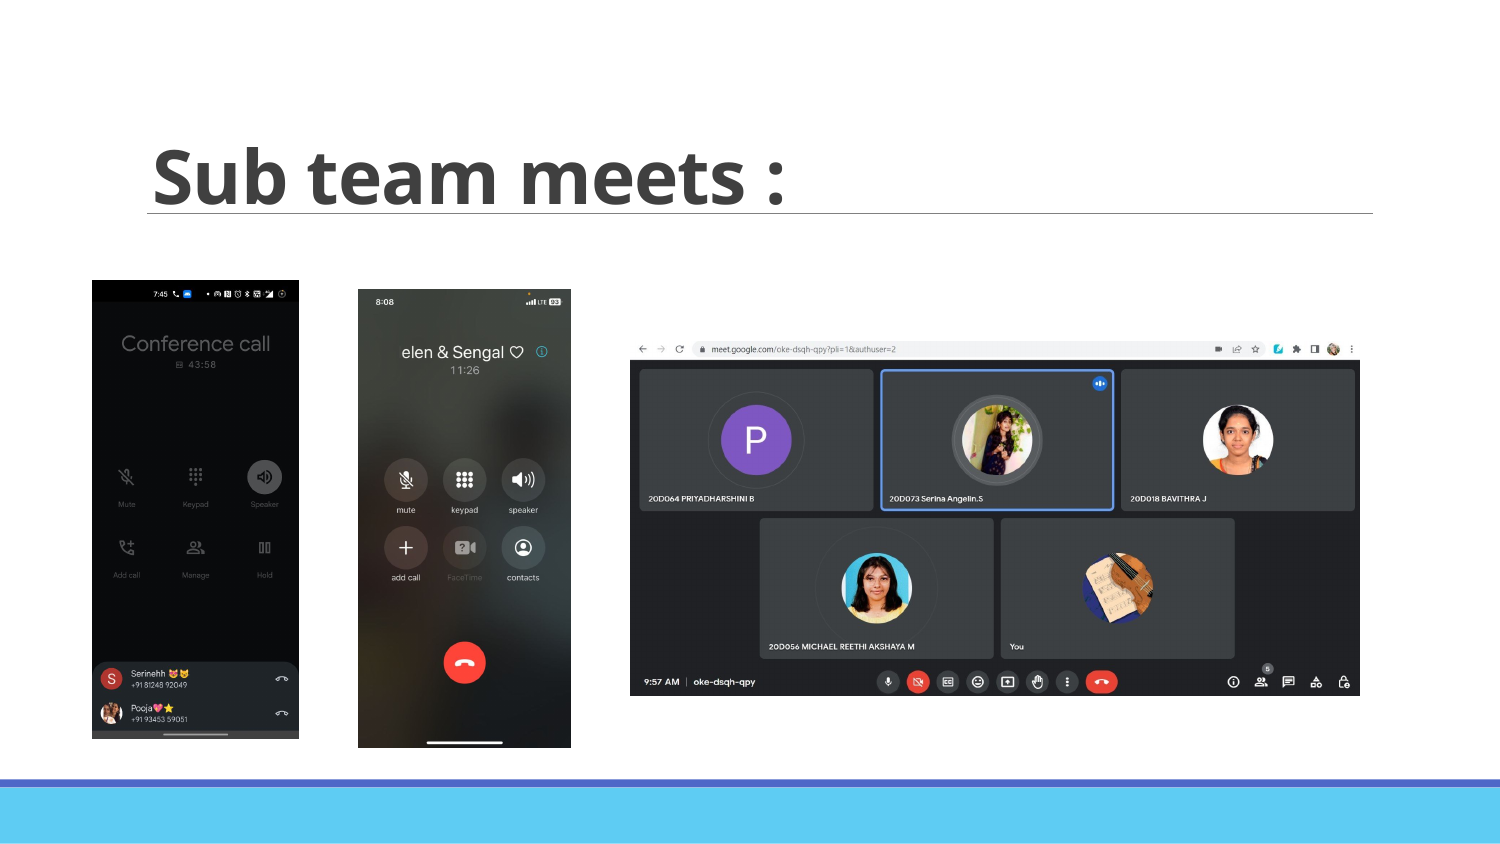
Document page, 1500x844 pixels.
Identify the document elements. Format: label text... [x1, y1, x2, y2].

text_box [131, 680, 193, 686]
picture [91, 280, 299, 739]
picture [358, 289, 571, 748]
picture [630, 340, 1361, 697]
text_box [130, 714, 192, 721]
title Sub team meets : [137, 128, 1363, 217]
